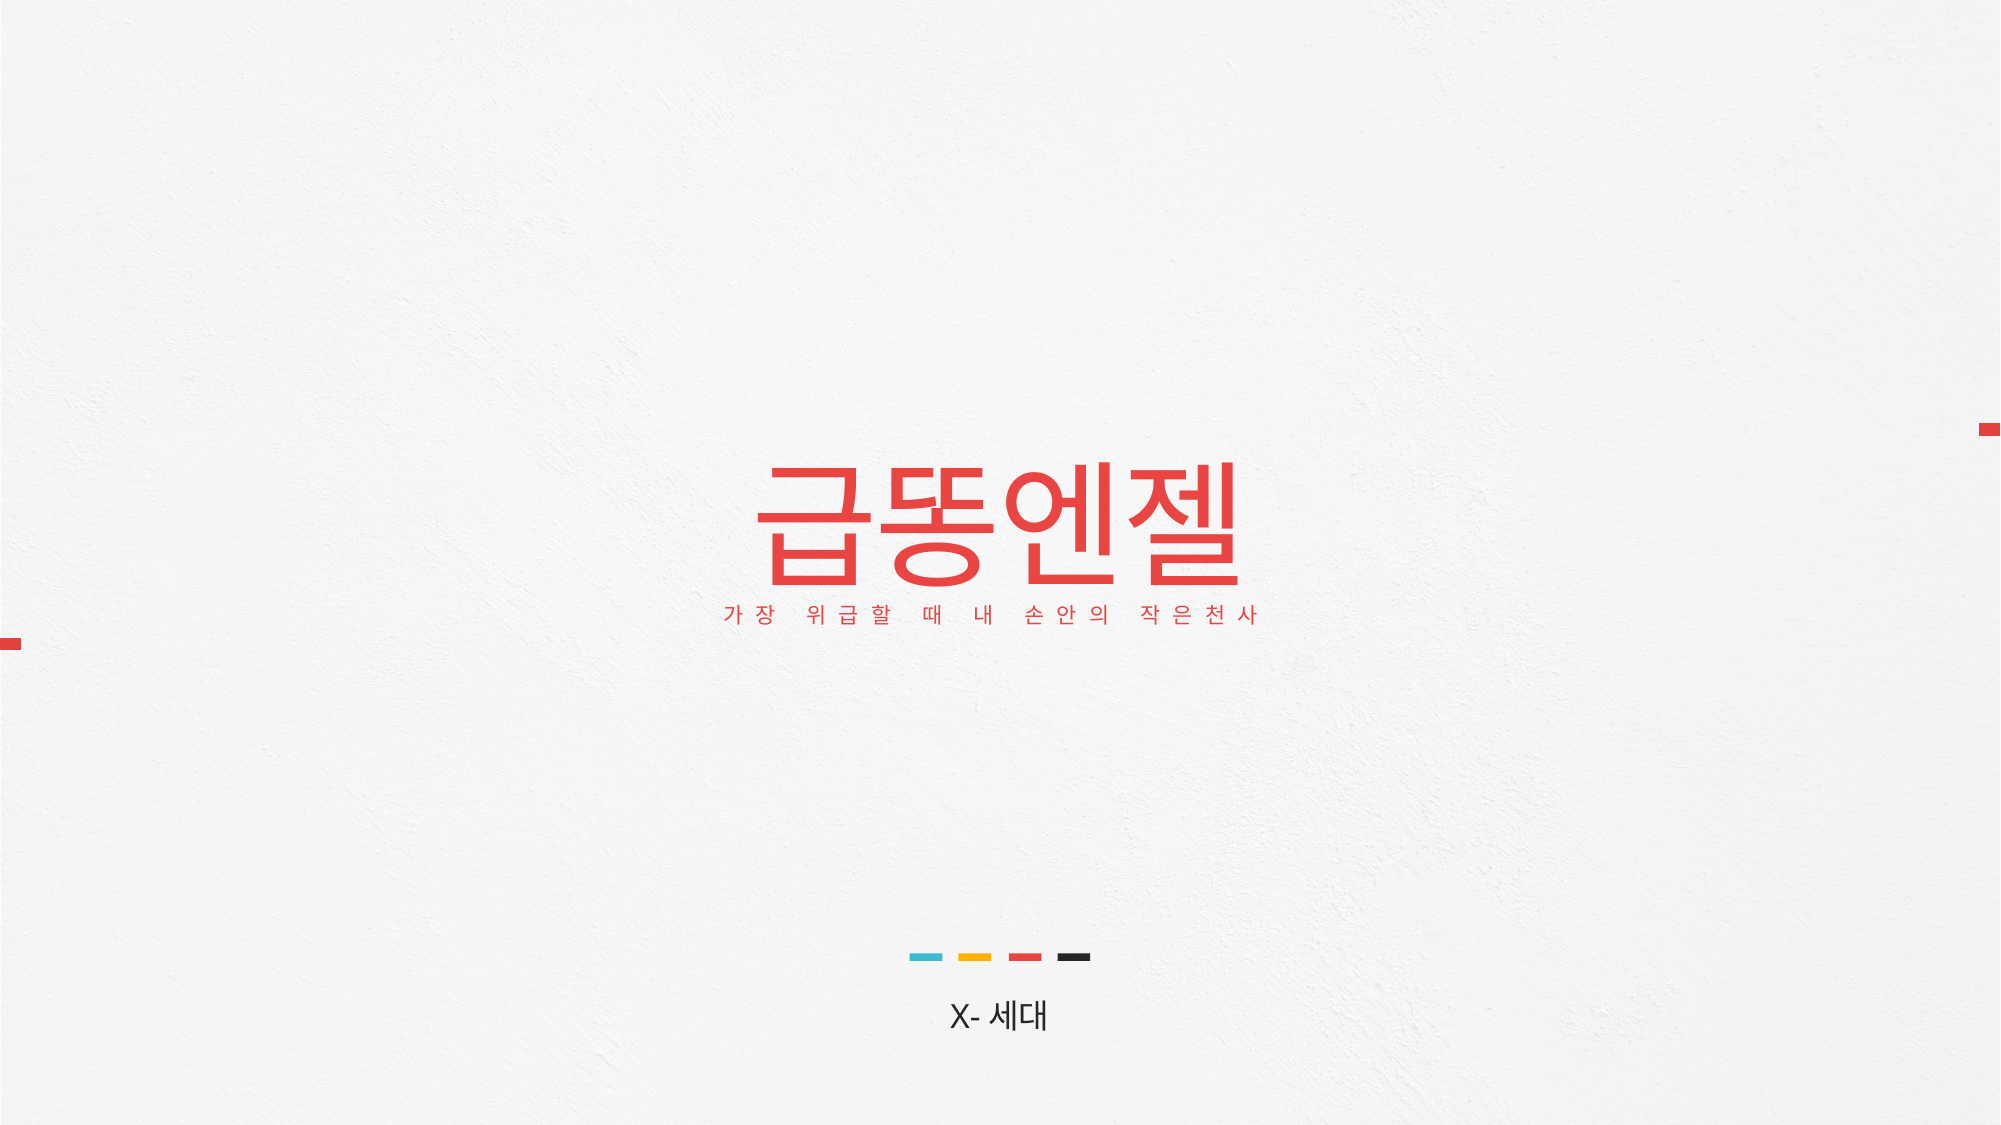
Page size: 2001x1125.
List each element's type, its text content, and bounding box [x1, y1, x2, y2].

text_box 가장 위급할 때 내 손안의 작은천사 [708, 594, 1292, 636]
text_box [1008, 952, 1043, 962]
text_box [909, 952, 943, 962]
text_box [957, 952, 992, 962]
text_box [1057, 952, 1091, 962]
text_box 급똥엔젤 [736, 431, 1264, 594]
text_box X-세대 [935, 987, 1065, 1043]
